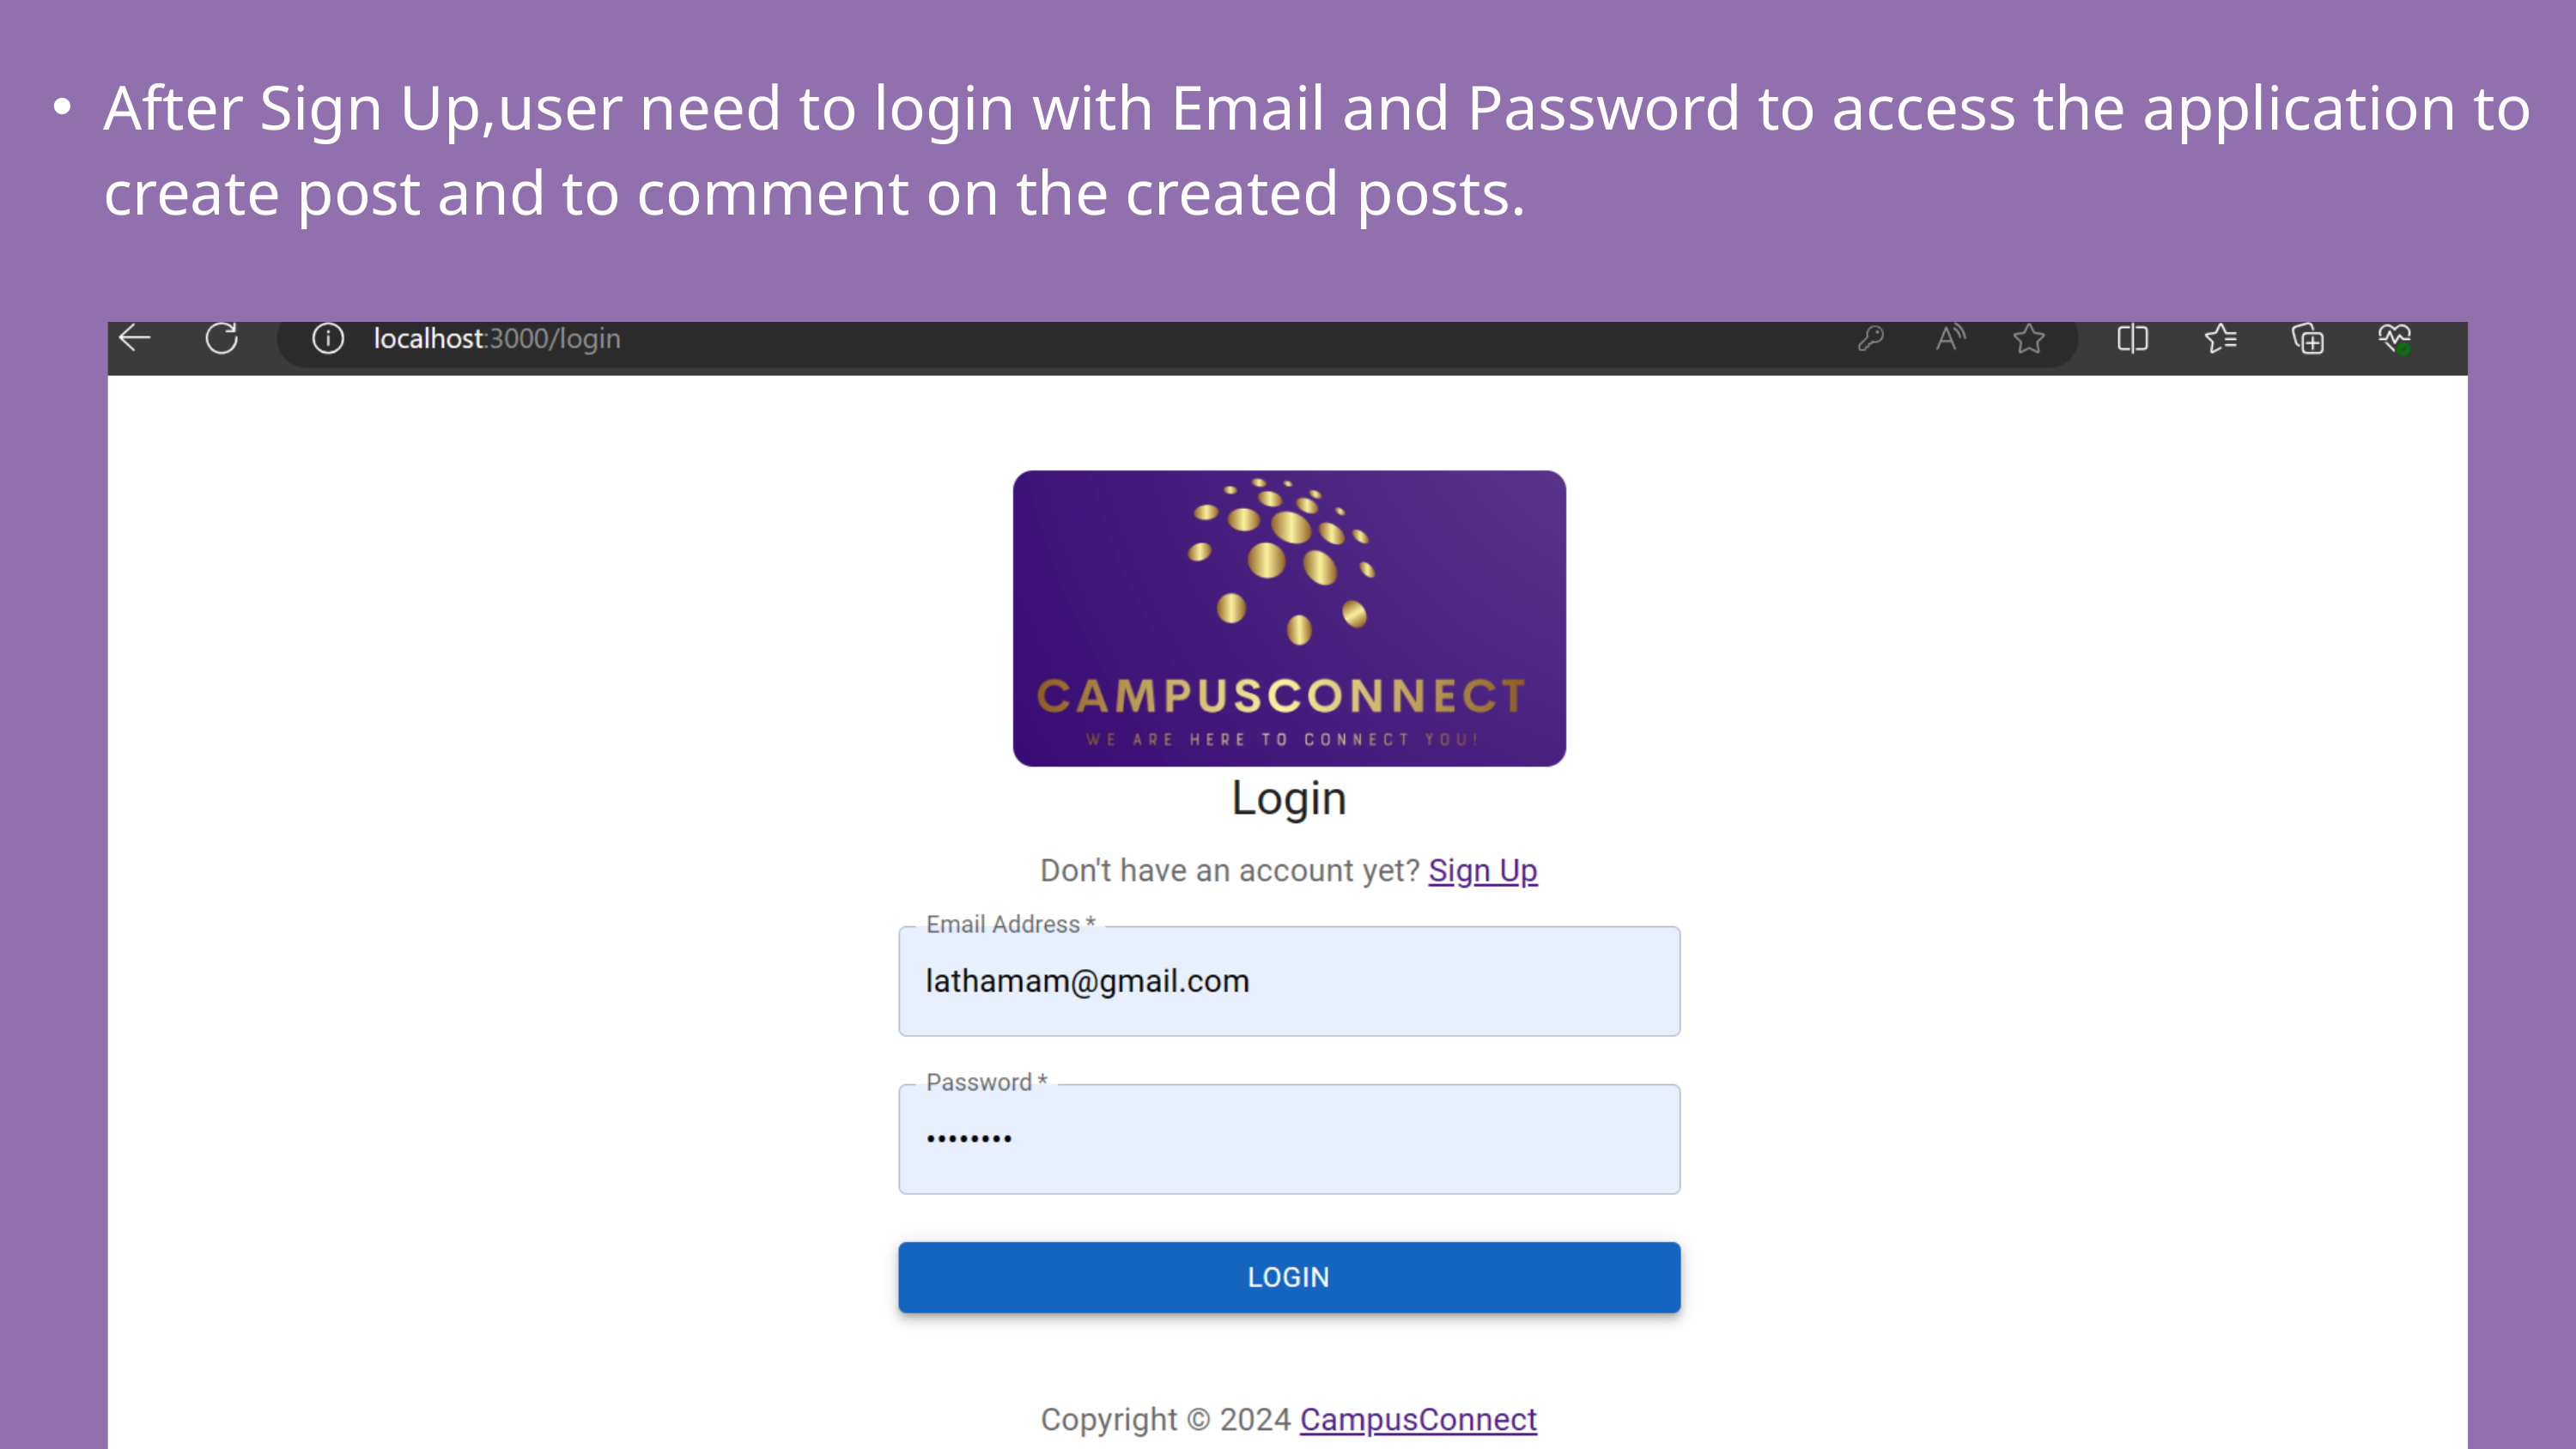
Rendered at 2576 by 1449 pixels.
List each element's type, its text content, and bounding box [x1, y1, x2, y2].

text_box After Sign Up,user need to login with Email and Password to access the application to create post and to comment on the created posts. [0, 57, 2576, 227]
text_box [107, 322, 2469, 1449]
